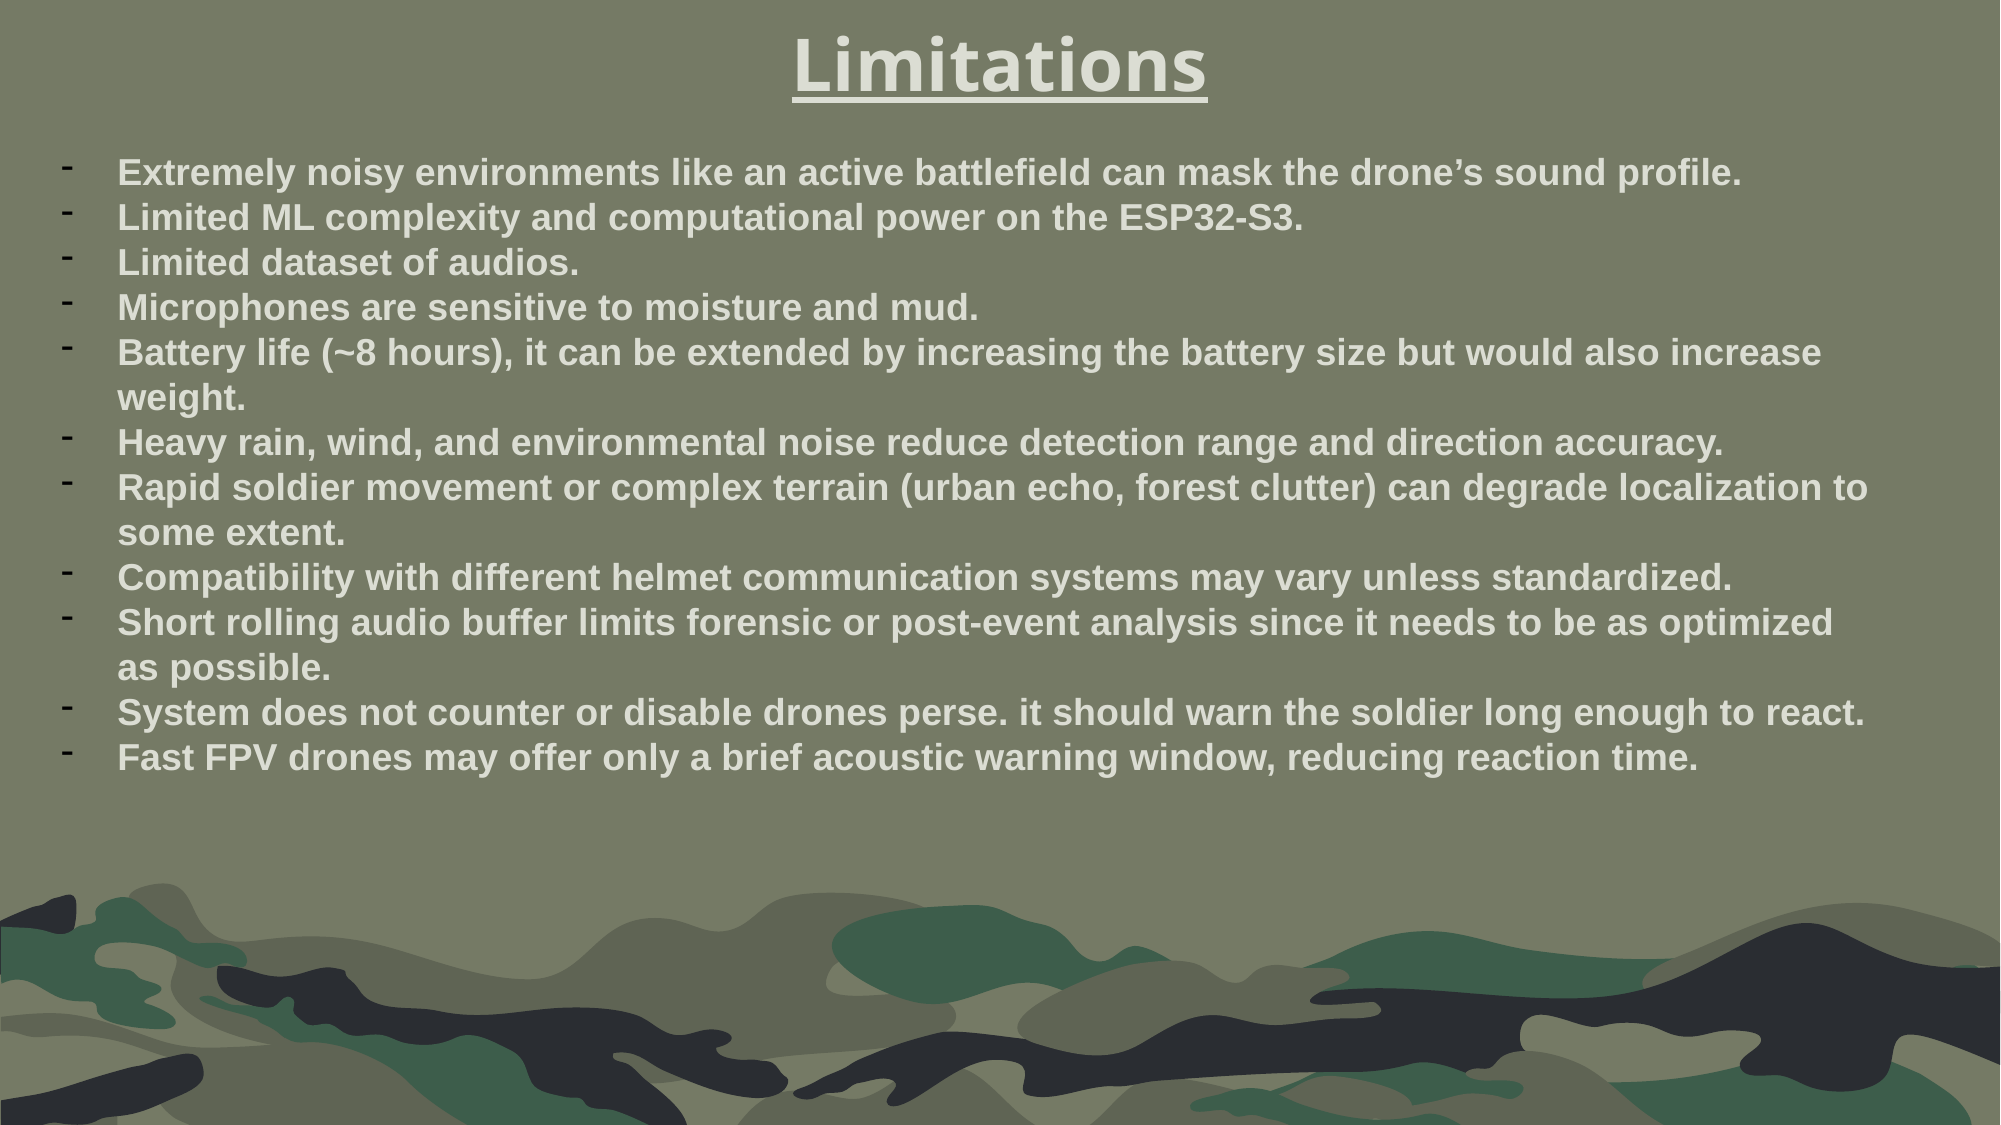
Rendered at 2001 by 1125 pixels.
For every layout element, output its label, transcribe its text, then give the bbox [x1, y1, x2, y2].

text_box Extremely noisy environments like an active battlefield can mask the drone’s sound profile. Limited ML complexity and computational power on the ESP32-S3. Limited dataset of audios. Microphones are sensitive to moisture and mud. Battery life (~8 hours), it can be extended by increasing the battery size but would also increase weight. Heavy rain, wind, and environmental noise reduce detection range and direction accuracy. Rapid soldier movement or complex terrain (urban echo, forest clutter) can degrade localization to some extent. Compatibility with different helmet communication systems may vary unless standardized. Short rolling audio buffer limits forensic or post-event analysis since it needs to be as optimized as possible. System does not counter or disable drones perse. it should warn the soldier long enough to react. Fast FPV drones may offer only a brief acoustic warning window, reducing reaction time. [23, 140, 1900, 1059]
title Limitations [364, 3, 1636, 129]
